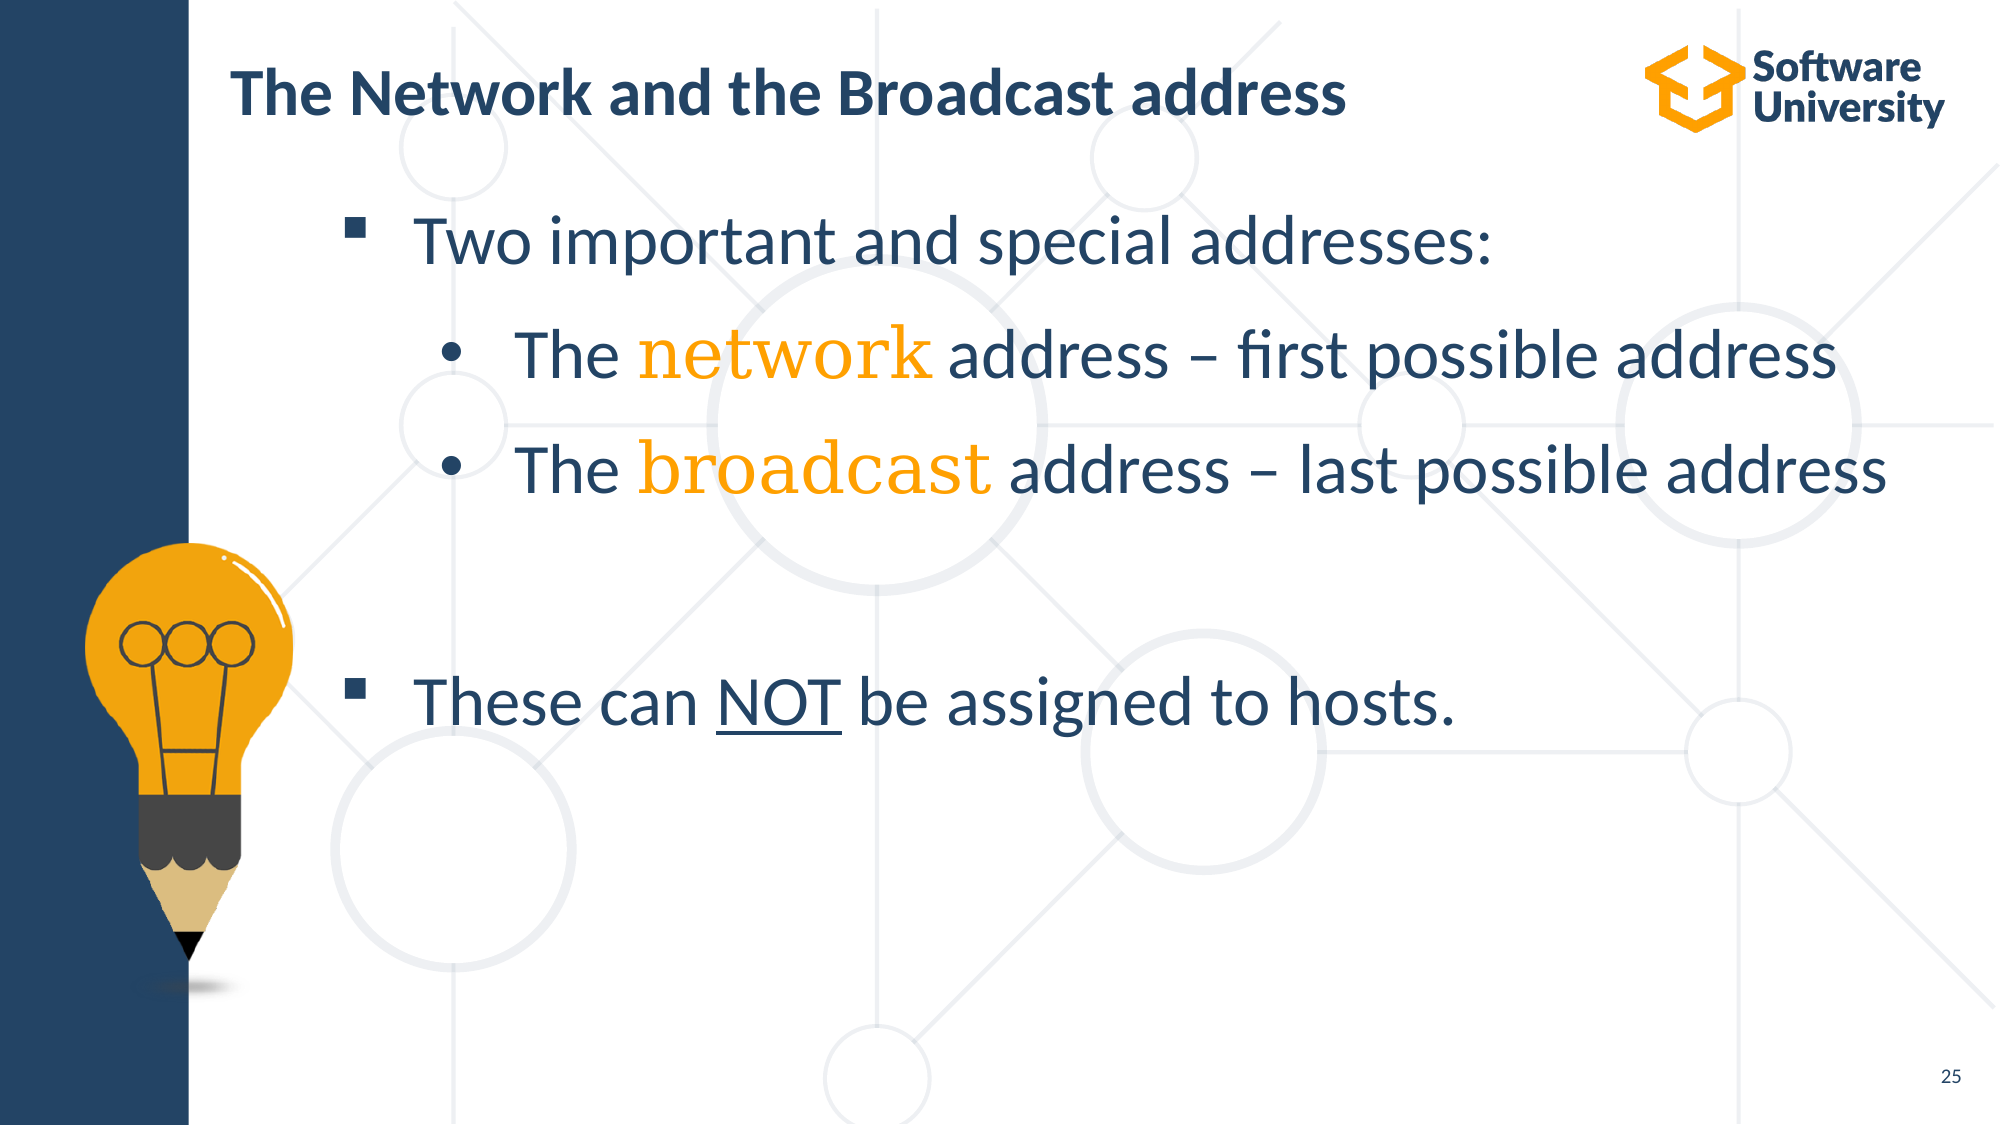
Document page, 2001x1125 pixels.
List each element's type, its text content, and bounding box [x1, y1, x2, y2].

picture [85, 543, 293, 1003]
list Two important and special addresses: The network address – first possible address The broadcast address – last possible address These can NOT be assigned to hosts. [321, 183, 1968, 1050]
picture [1645, 45, 1945, 133]
slide_number 25 [1897, 1049, 1968, 1101]
title The Network and the Broadcast address [212, 16, 1591, 162]
